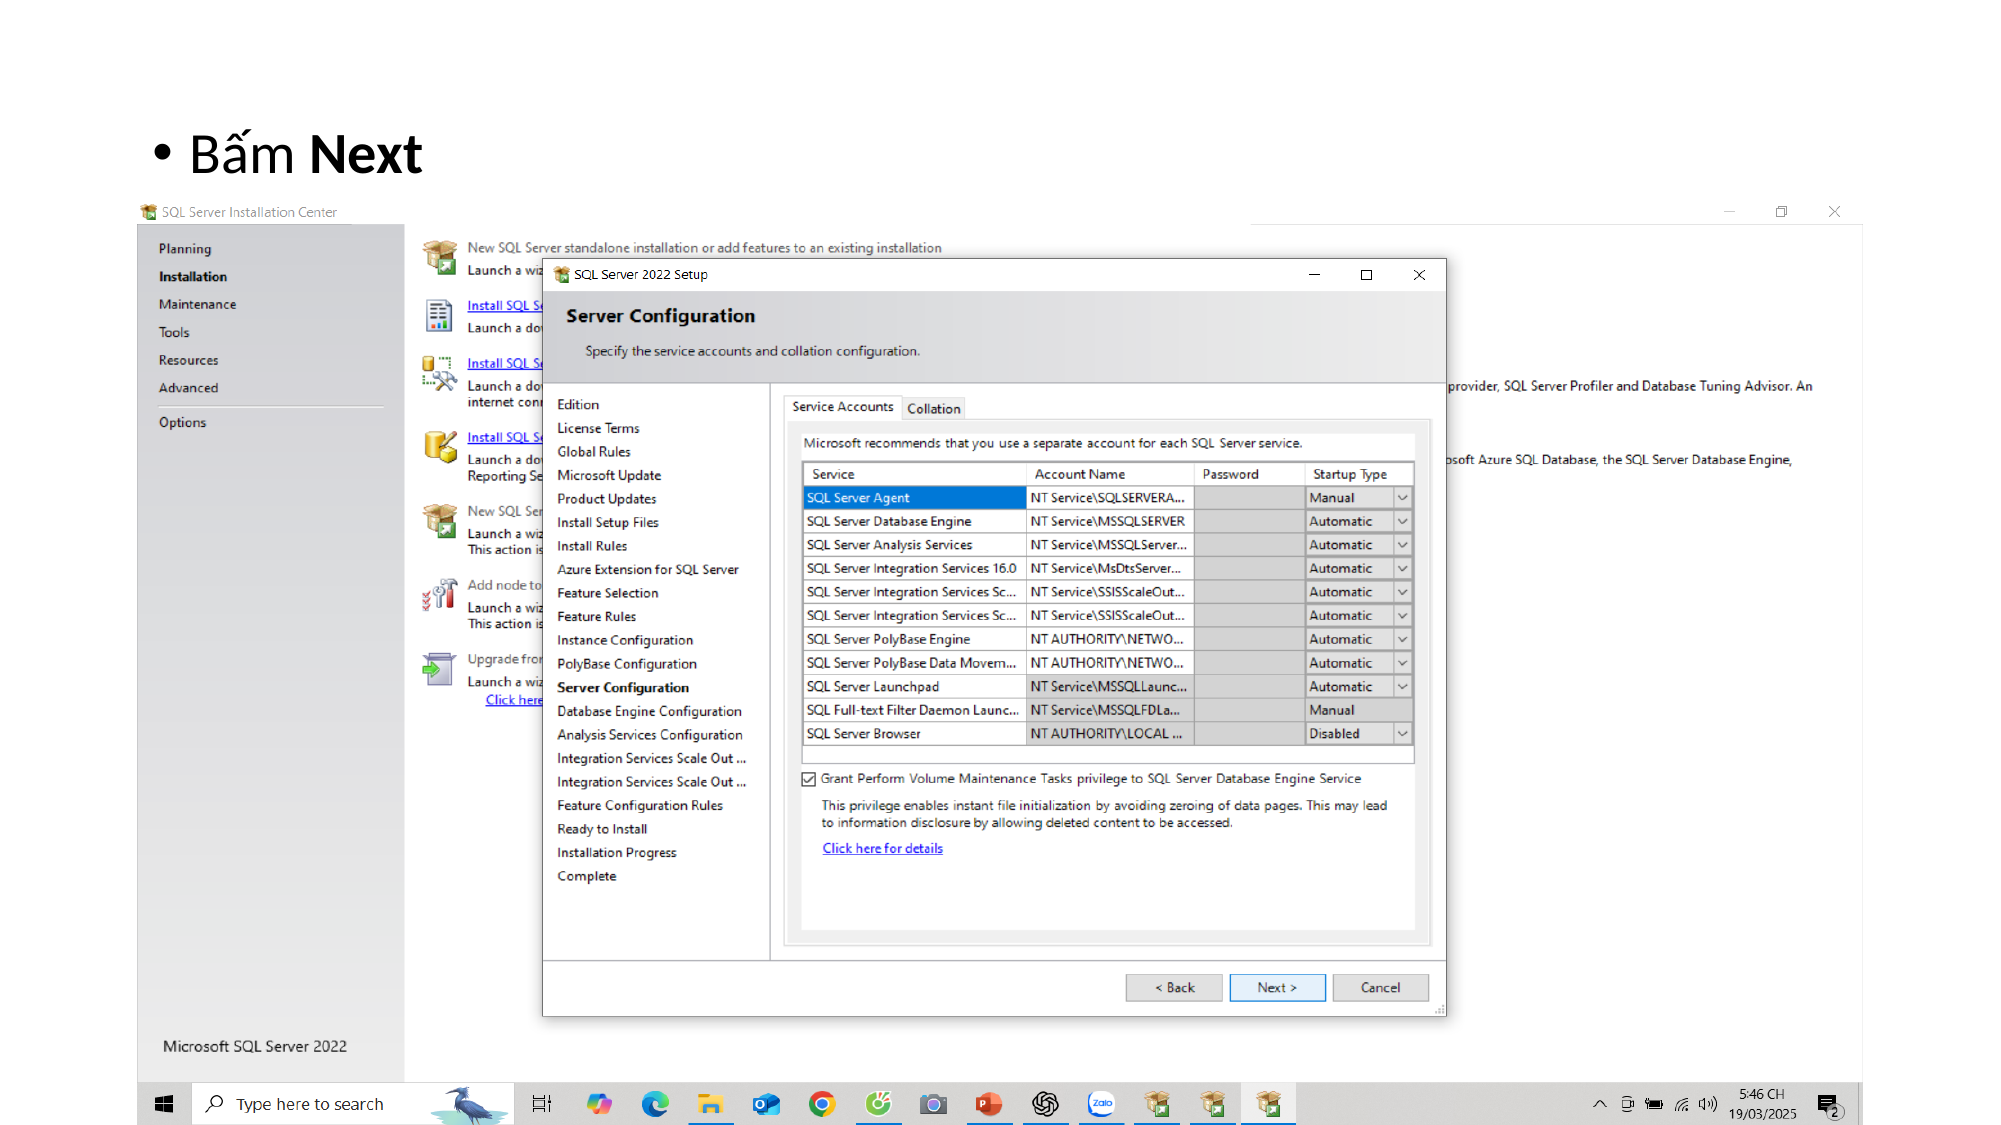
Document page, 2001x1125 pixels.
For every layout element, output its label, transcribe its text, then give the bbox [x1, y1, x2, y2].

picture [137, 199, 1863, 1125]
list Bấm Next [137, 115, 1863, 199]
